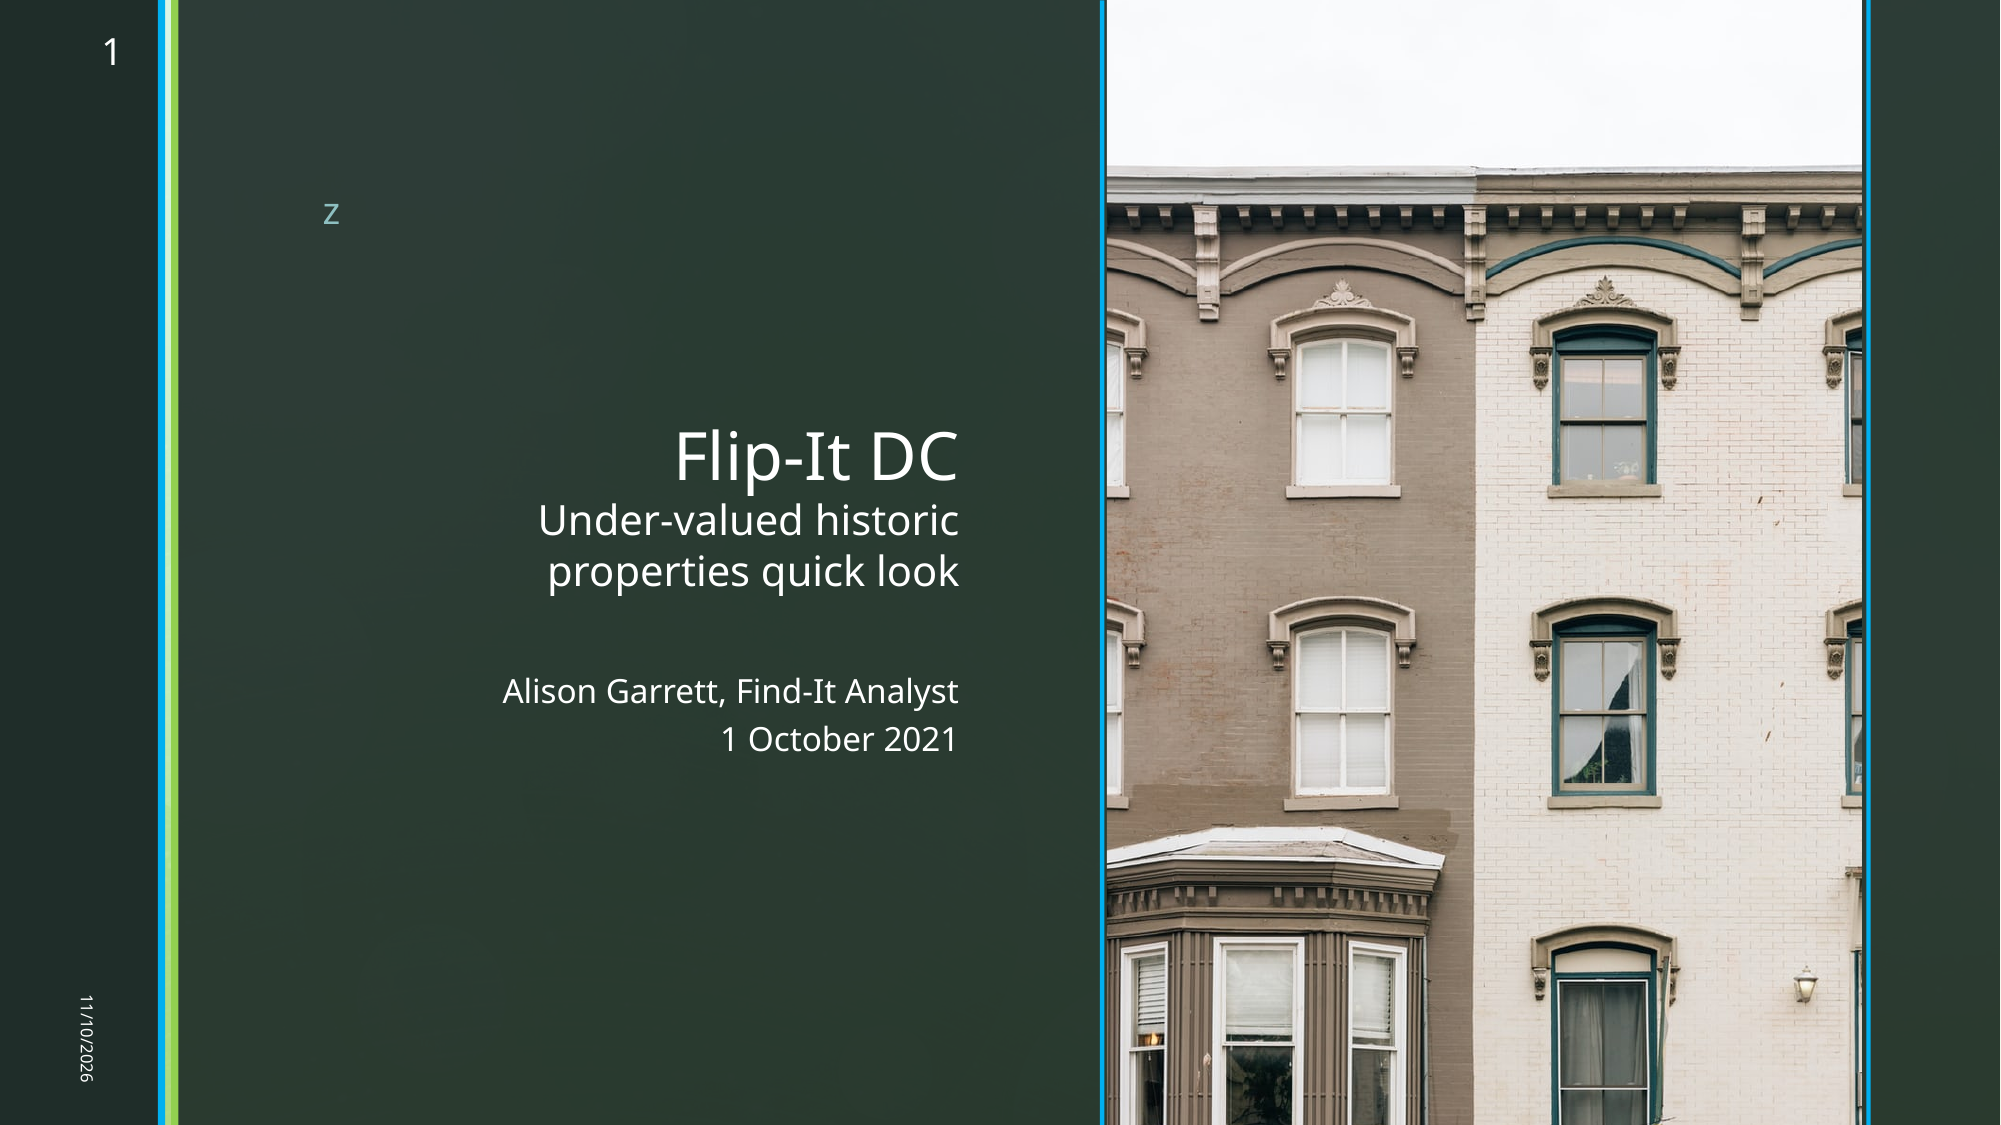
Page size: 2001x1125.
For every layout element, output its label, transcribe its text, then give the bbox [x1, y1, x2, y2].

picture [166, 0, 171, 1125]
picture [1106, 0, 1863, 1125]
slide_number 1 [25, 26, 131, 80]
title Flip-It DC Under-valued historic properties quick look [323, 210, 975, 601]
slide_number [70, 661, 101, 1098]
list Alison Garrett, Find-It Analyst 1 October 2021 [323, 601, 975, 914]
